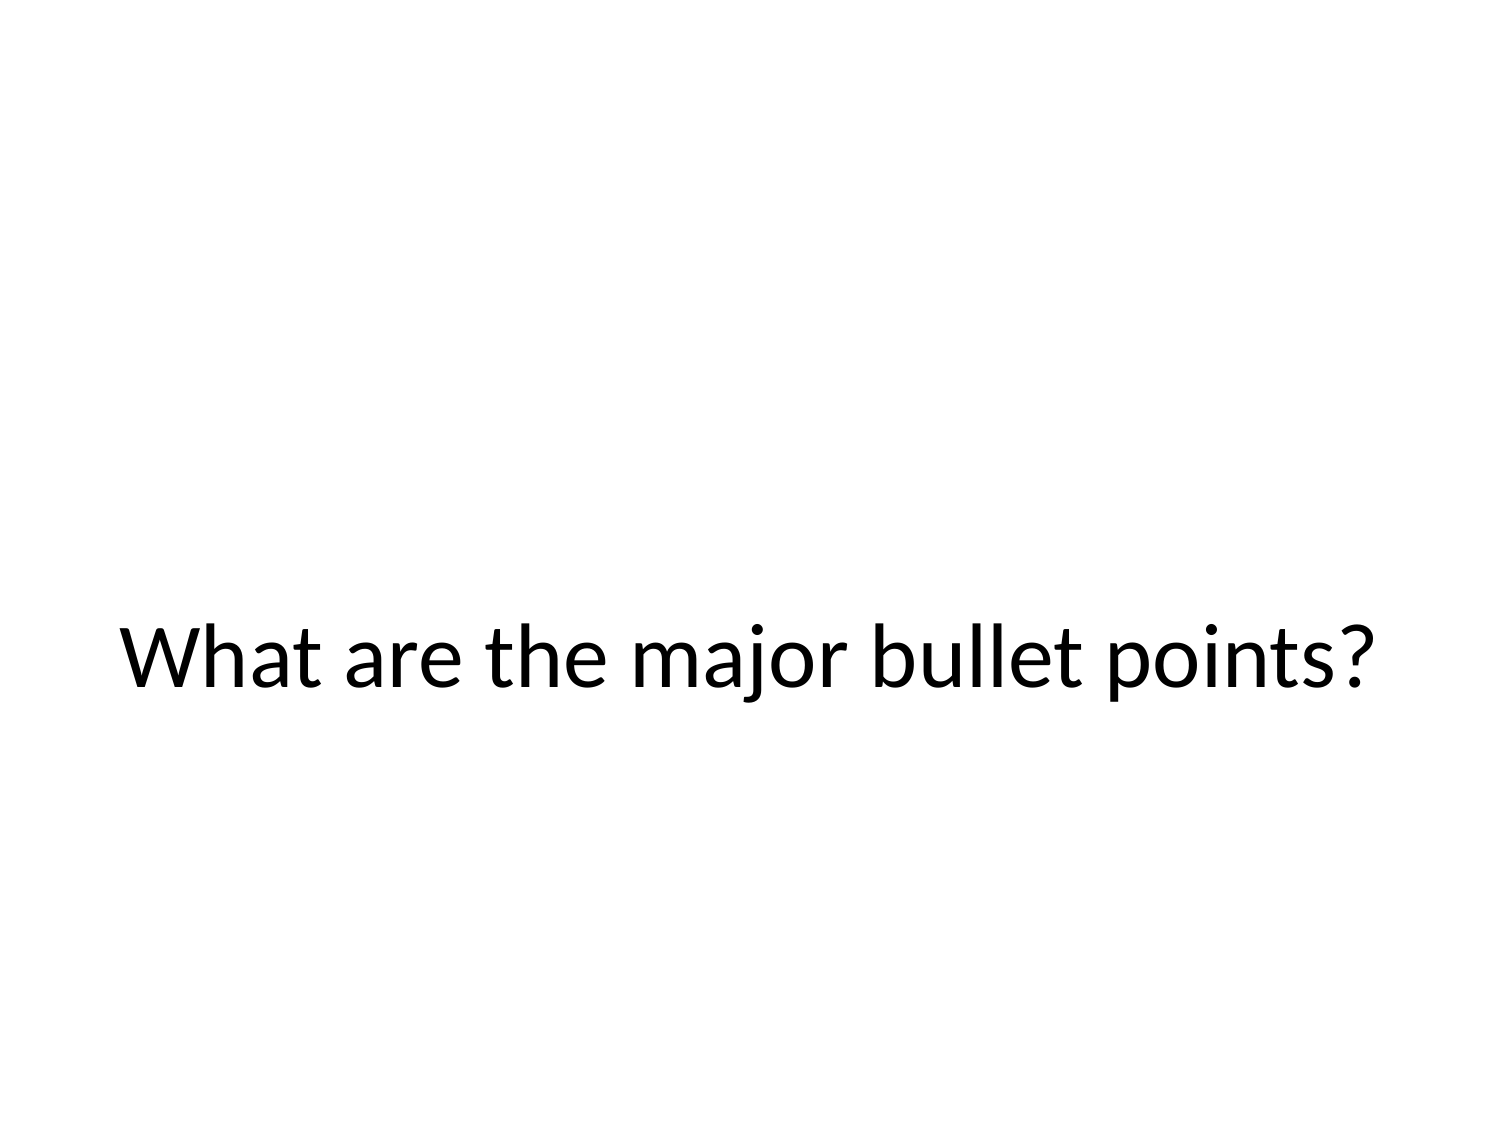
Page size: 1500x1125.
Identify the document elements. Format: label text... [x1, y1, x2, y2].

title What are the major bullet points? [75, 557, 1425, 745]
